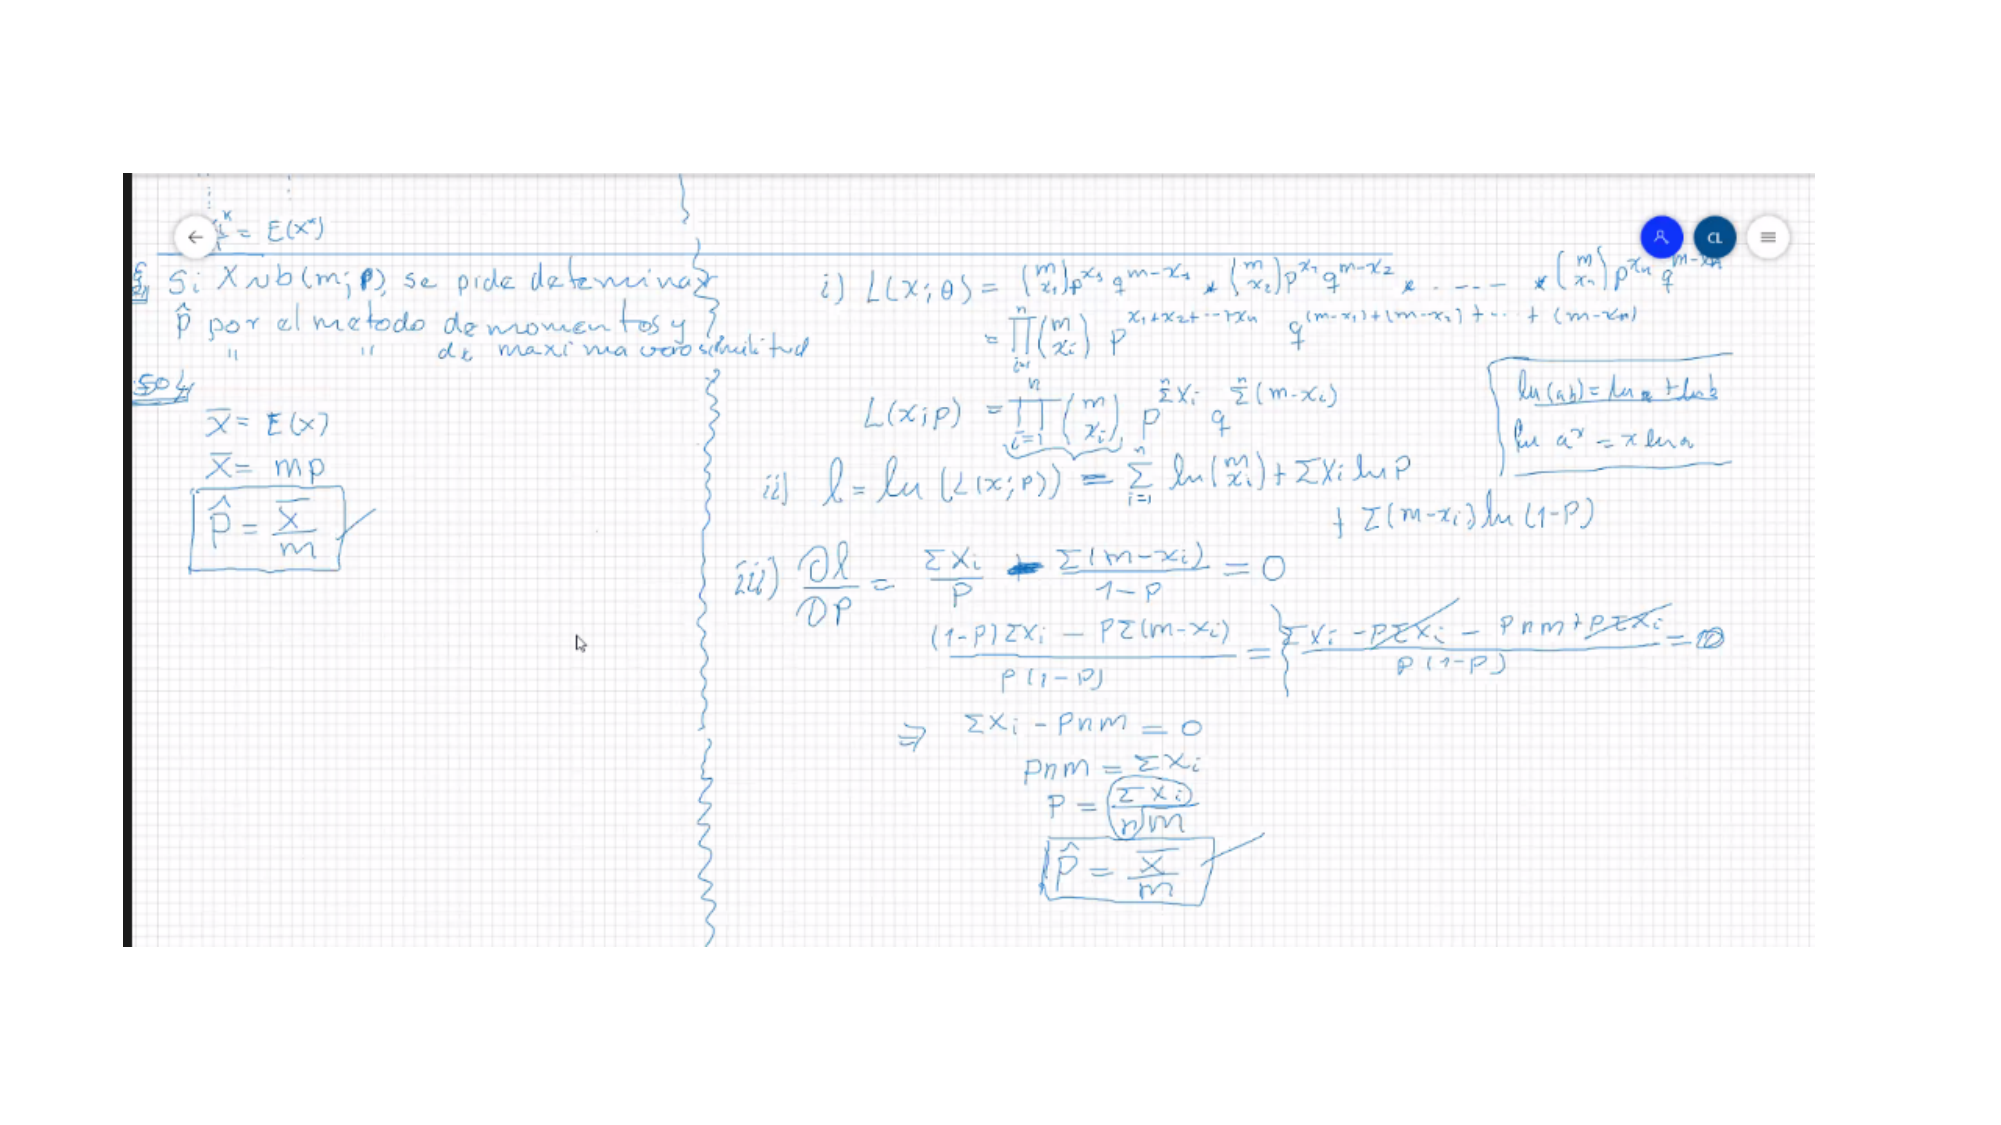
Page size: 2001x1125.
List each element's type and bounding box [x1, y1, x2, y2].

picture [123, 173, 1815, 947]
